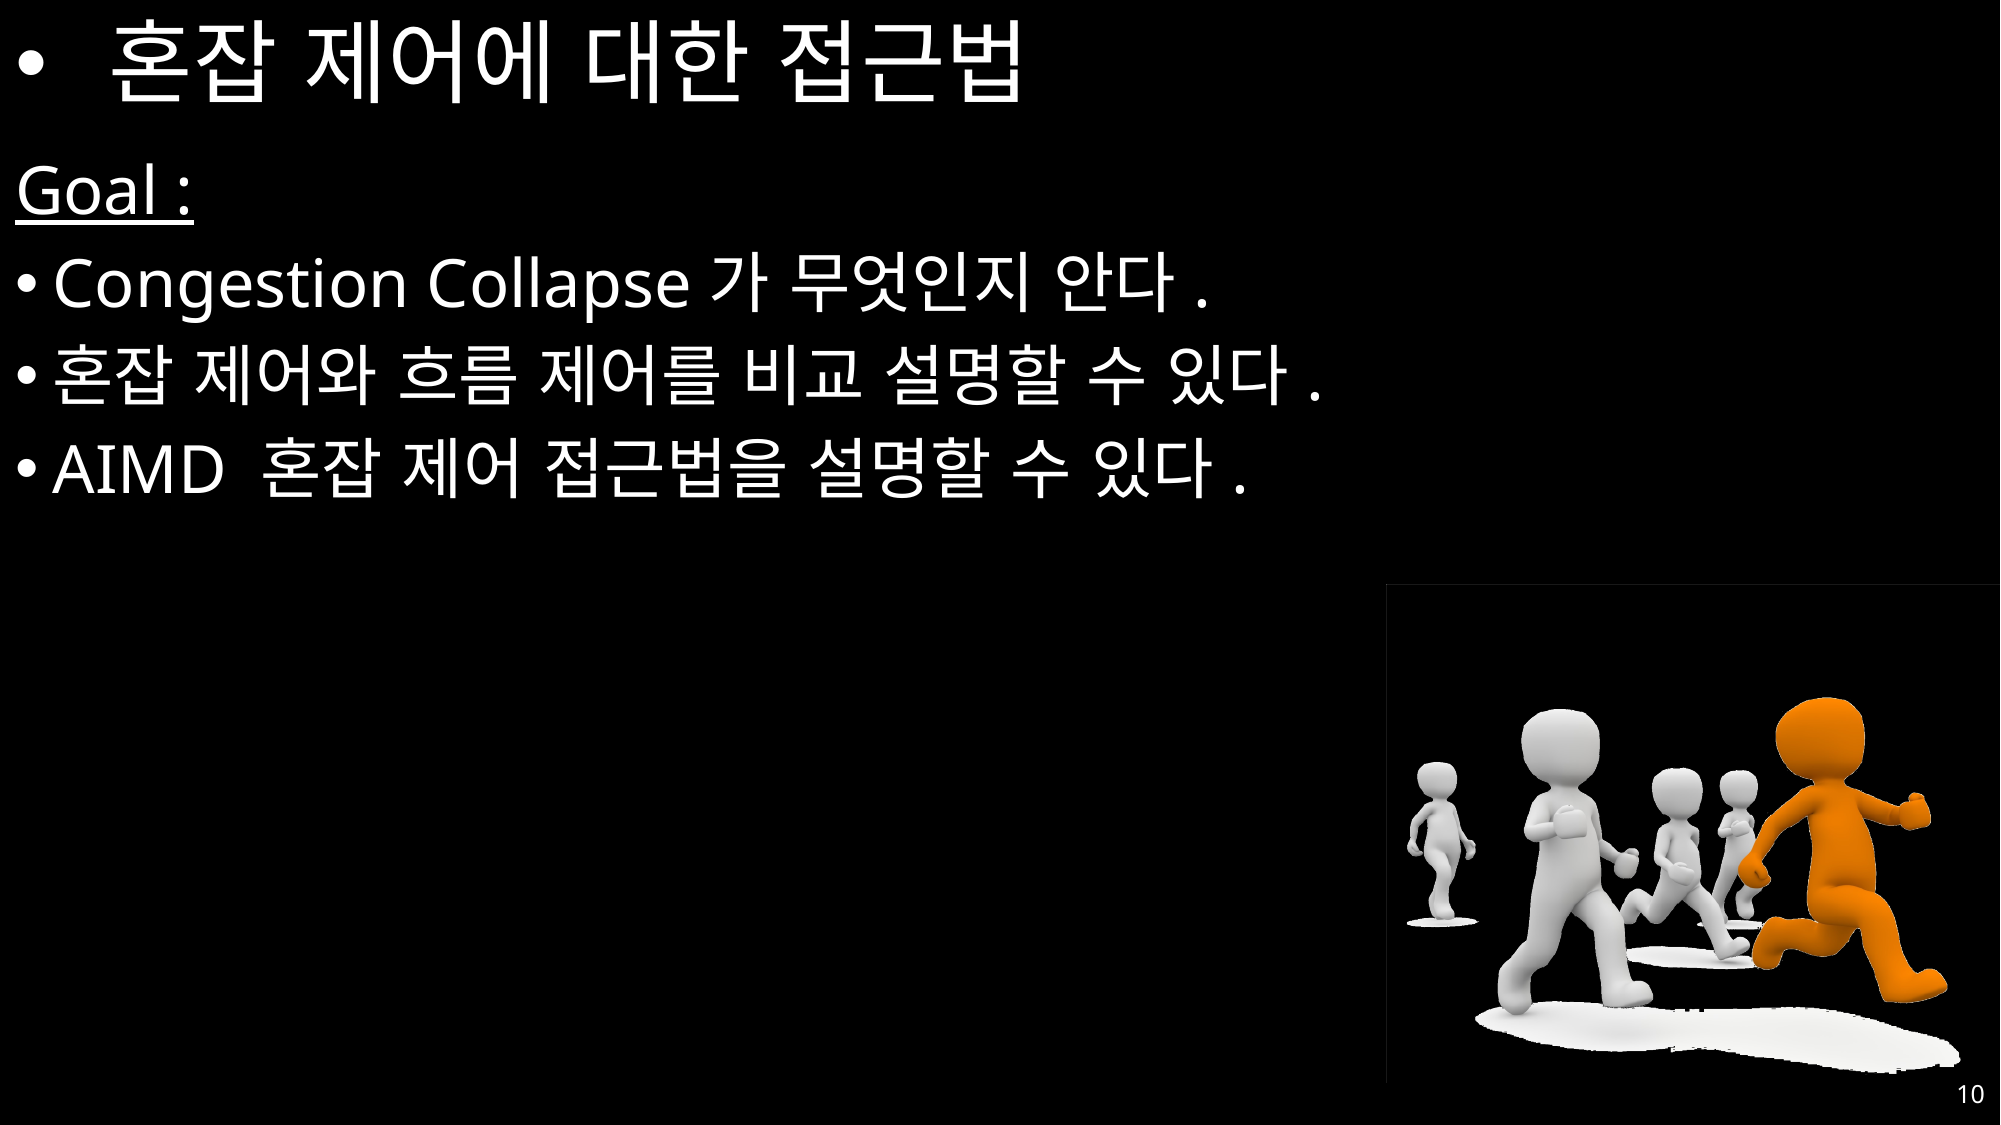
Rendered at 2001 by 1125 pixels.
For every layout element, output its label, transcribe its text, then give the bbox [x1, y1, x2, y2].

picture [1386, 584, 2000, 1083]
list Goal : Congestion Collapse가 무엇인지 안다. 혼잡 제어와 흐름 제어를 비교 설명할 수 있다. AIMD 혼잡 제어 접근법을 설명할 수 있다. [0, 149, 2000, 1068]
title 혼잡 제어에 대한 접근법 [0, 0, 2000, 135]
slide_number 10 [1550, 1083, 2000, 1125]
